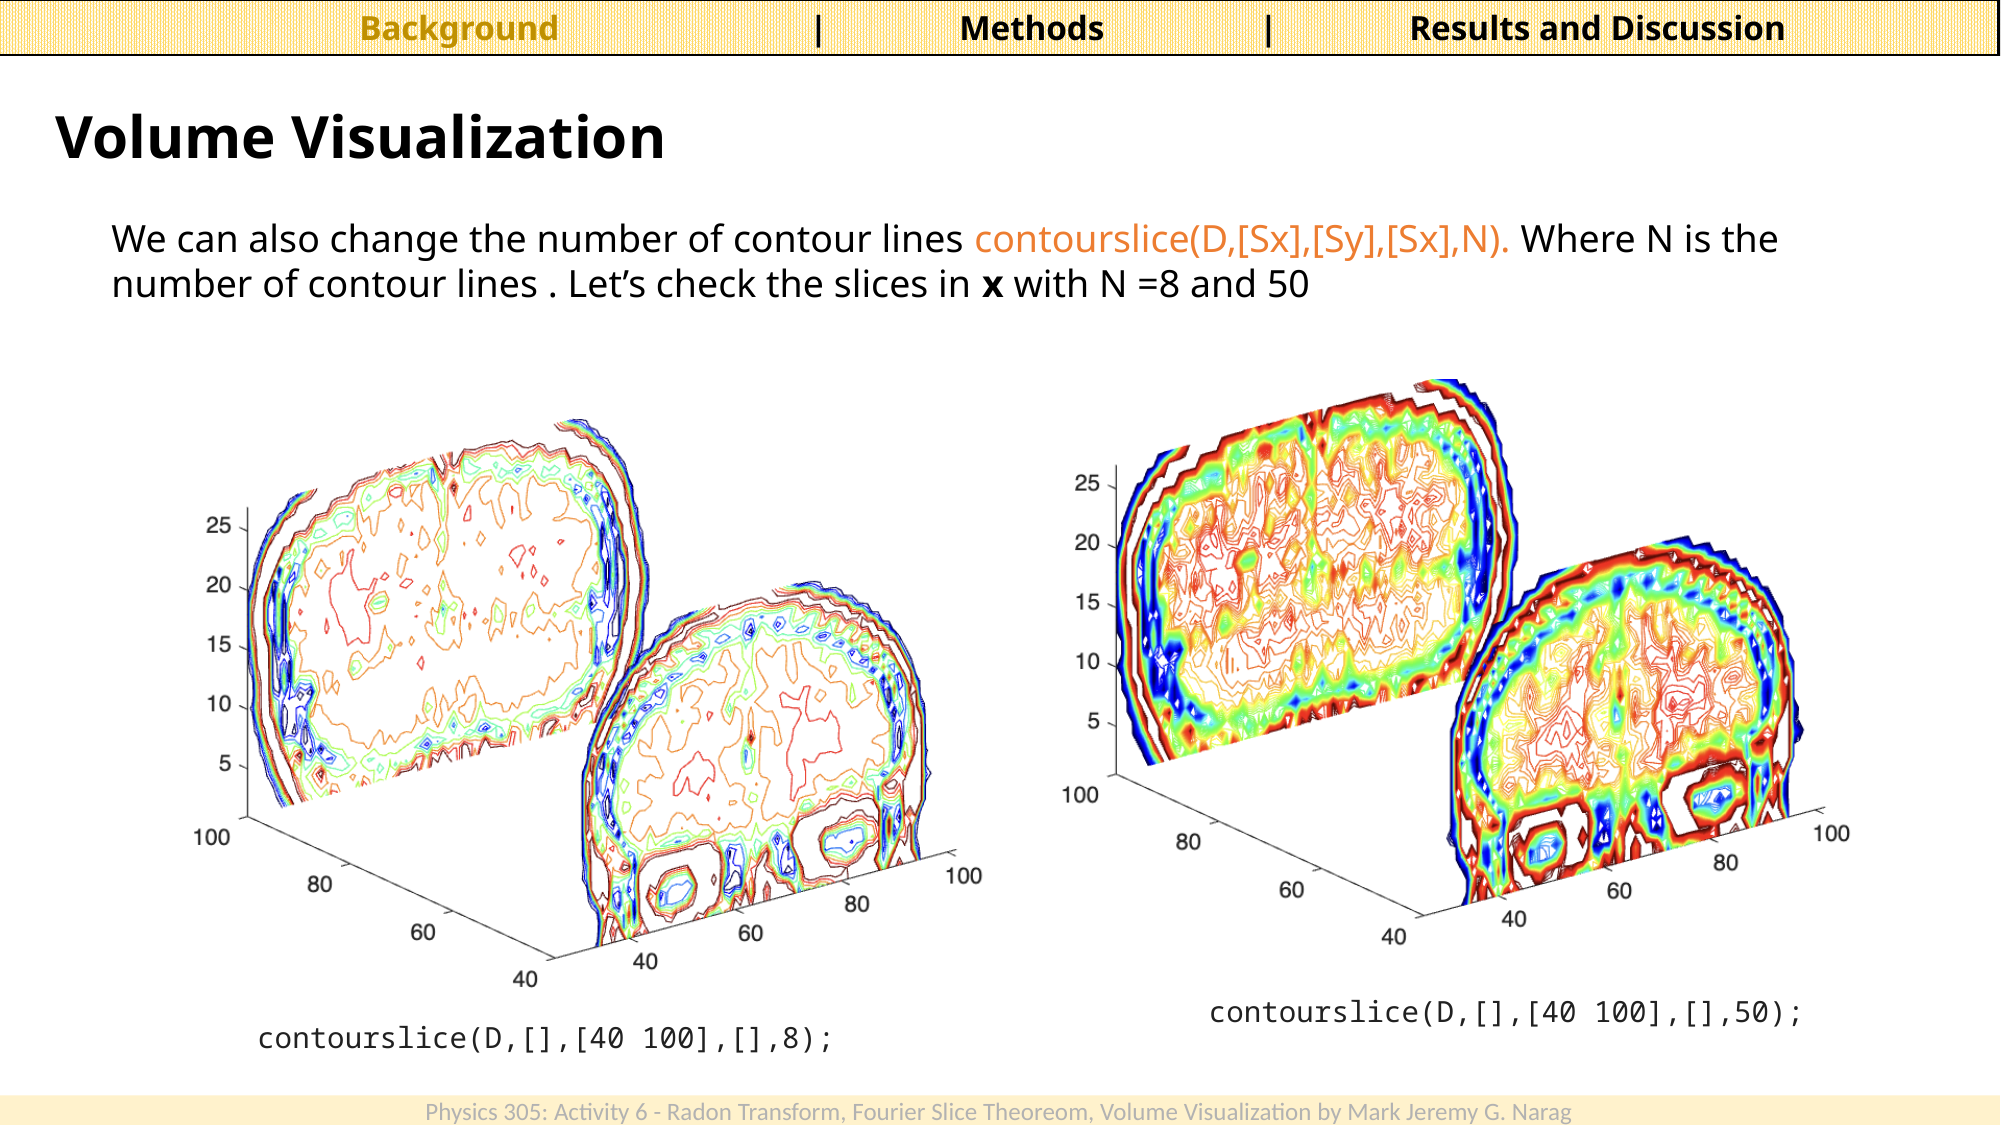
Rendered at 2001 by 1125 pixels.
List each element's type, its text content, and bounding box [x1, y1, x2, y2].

text_box We can also change the number of contour lines contourslice(D,[Sx],[Sy],[Sx],N). Where N is the number of contour lines . Let’s check the slices in x with N =8 and 50 [96, 207, 1810, 313]
footer Physics 305: Activity 6 - Radon Transform, Fourier Slice Theoreom, Volume Visualization by Mark Jeremy G. Narag [0, 1095, 2000, 1125]
text_box contourslice(D,[],[40 100],[],8); [242, 1011, 1121, 1062]
text_box Background | Methods | Results and Discussion [0, 0, 1998, 55]
text_box Volume Visualization [41, 92, 1982, 223]
text_box contourslice(D,[],[40 100],[],50); [1194, 986, 2000, 1036]
picture [1047, 379, 1871, 957]
picture [168, 417, 998, 1012]
